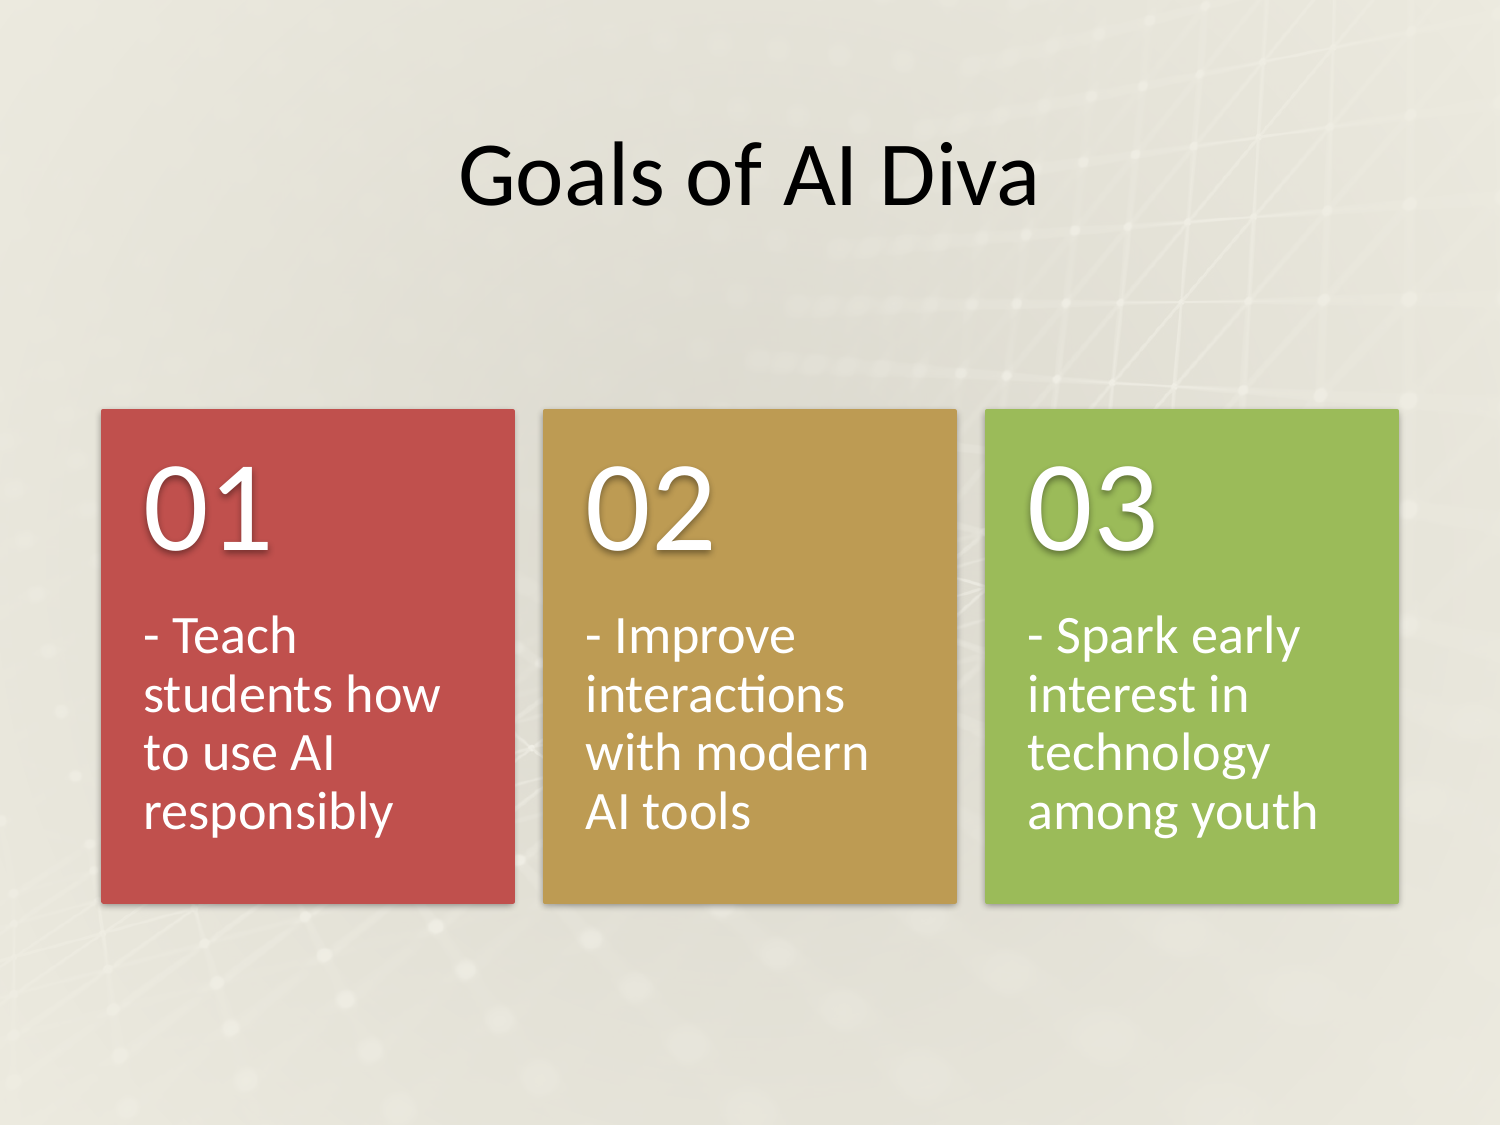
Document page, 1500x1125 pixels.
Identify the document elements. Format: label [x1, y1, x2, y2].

list [102, 299, 1398, 1014]
picture [0, 0, 1500, 1125]
